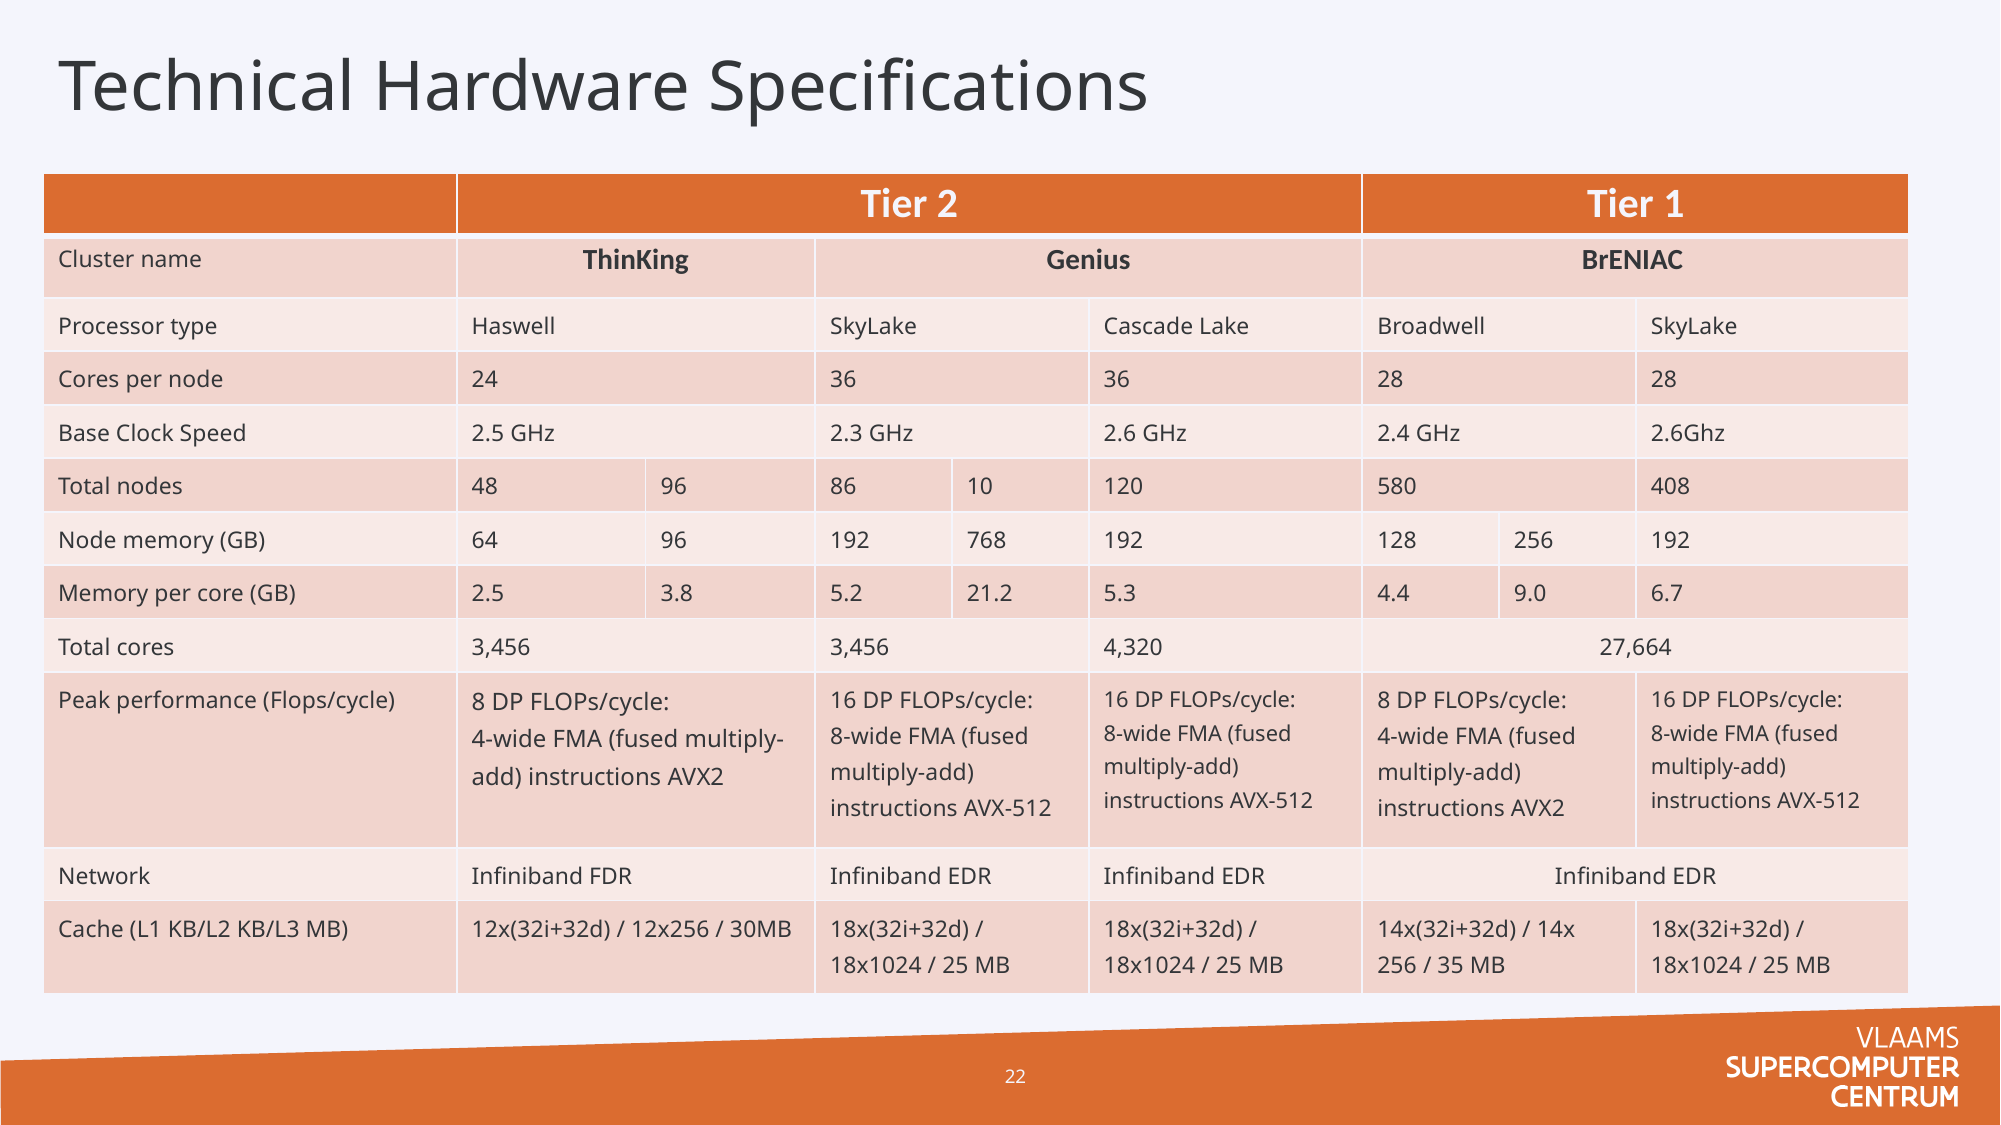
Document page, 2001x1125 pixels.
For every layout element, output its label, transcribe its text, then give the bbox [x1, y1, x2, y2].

table_cell 4.4 [1363, 566, 1498, 618]
table_cell 2.3 GHz [816, 406, 1088, 457]
table_cell 16 DP FLOPs/cycle: 8-wide FMA (fused multiply-add) instructions AVX-512 [1637, 673, 1908, 847]
table_cell Broadwell [1363, 299, 1635, 350]
table_cell 9.0 [1500, 566, 1635, 618]
table_cell 580 [1363, 459, 1635, 511]
table_cell 120 [1090, 459, 1361, 511]
table_cell ThinKing [458, 239, 814, 297]
table_cell Infiniband EDR [1363, 849, 1908, 900]
table_cell 192 [816, 513, 951, 564]
table_cell Processor type [44, 299, 456, 350]
table_cell 3,456 [458, 619, 814, 671]
table_cell 21.2 [953, 566, 1088, 618]
table_cell Memory per core (GB) [44, 566, 456, 618]
table_cell 3.8 [646, 566, 814, 618]
table_header Tier 1 [1363, 174, 1908, 233]
table_cell Cascade Lake [1090, 299, 1361, 350]
table_cell 2.5 [458, 566, 645, 618]
table_cell 2.5 GHz [458, 406, 814, 457]
table_cell 256 [1500, 513, 1635, 564]
table_cell 18x(32i+32d) / 18x1024 / 25 MB [816, 901, 1088, 993]
title Technical Hardware Specifications [43, 42, 1910, 134]
table_cell 768 [953, 513, 1088, 564]
table_cell 36 [816, 352, 1088, 404]
table_cell 24 [458, 352, 814, 404]
table_cell 8 DP FLOPs/cycle: 4-wide FMA (fused multiply-add) instructions AVX2 [458, 673, 814, 847]
table_cell Base Clock Speed [44, 406, 456, 457]
table_cell Infiniband EDR [1090, 849, 1361, 900]
table_cell 3,456 [816, 619, 1088, 671]
table_cell Haswell [458, 299, 814, 350]
table_cell 4,320 [1090, 619, 1361, 671]
table_cell 18x(32i+32d) / 18x1024 / 25 MB [1090, 901, 1361, 993]
table_cell Cluster name [44, 239, 456, 297]
table_cell 2.6 GHz [1090, 406, 1361, 457]
table_cell 14x(32i+32d) / 14x 256 / 35 MB [1363, 901, 1635, 993]
table_cell 48 [458, 459, 645, 511]
table_cell 192 [1090, 513, 1361, 564]
table_cell Total cores [44, 619, 456, 671]
table_cell 8 DP FLOPs/cycle: 4-wide FMA (fused multiply-add) instructions AVX2 [1363, 673, 1635, 847]
table_cell 28 [1637, 352, 1908, 404]
table_cell 18x(32i+32d) / 18x1024 / 25 MB [1637, 901, 1908, 993]
table_cell 96 [646, 459, 814, 511]
table_cell 96 [646, 513, 814, 564]
table_cell 2.6Ghz [1637, 406, 1908, 457]
table_cell 86 [816, 459, 951, 511]
table_cell Total nodes [44, 459, 456, 511]
table_cell 5.3 [1090, 566, 1361, 618]
table_cell Network [44, 849, 456, 900]
table_cell 36 [1090, 352, 1361, 404]
table_cell 28 [1363, 352, 1635, 404]
table_cell Infiniband EDR [816, 849, 1088, 900]
table_cell Cores per node [44, 352, 456, 404]
table_cell Peak performance (Flops/cycle) [44, 673, 456, 847]
table_cell SkyLake [1637, 299, 1908, 350]
table_cell 10 [953, 459, 1088, 511]
table_cell 16 DP FLOPs/cycle: 8-wide FMA (fused multiply-add) instructions AVX-512 [1090, 673, 1361, 847]
table_cell 64 [458, 513, 645, 564]
table_cell Node memory (GB) [44, 513, 456, 564]
table_cell Cache (L1 KB/L2 KB/L3 MB) [44, 901, 456, 993]
table_header Tier 2 [458, 174, 1361, 233]
table_cell 408 [1637, 459, 1908, 511]
table_cell 12x(32i+32d) / 12x256 / 30MB [458, 901, 814, 993]
slide_number 22 [958, 1047, 1042, 1108]
table_cell 27,664 [1363, 619, 1908, 671]
table_cell Genius [816, 239, 1361, 297]
table_cell 6.7 [1637, 566, 1908, 618]
table_cell 192 [1637, 513, 1908, 564]
picture [1725, 1021, 1960, 1117]
table_cell 2.4 GHz [1363, 406, 1635, 457]
table_cell SkyLake [816, 299, 1088, 350]
table_cell Infiniband FDR [458, 849, 814, 900]
table_cell 5.2 [816, 566, 951, 618]
table_cell 16 DP FLOPs/cycle: 8-wide FMA (fused multiply-add) instructions AVX-512 [816, 673, 1088, 847]
table_cell 128 [1363, 513, 1498, 564]
table_header [44, 174, 456, 233]
table_cell BrENIAC [1363, 239, 1908, 297]
